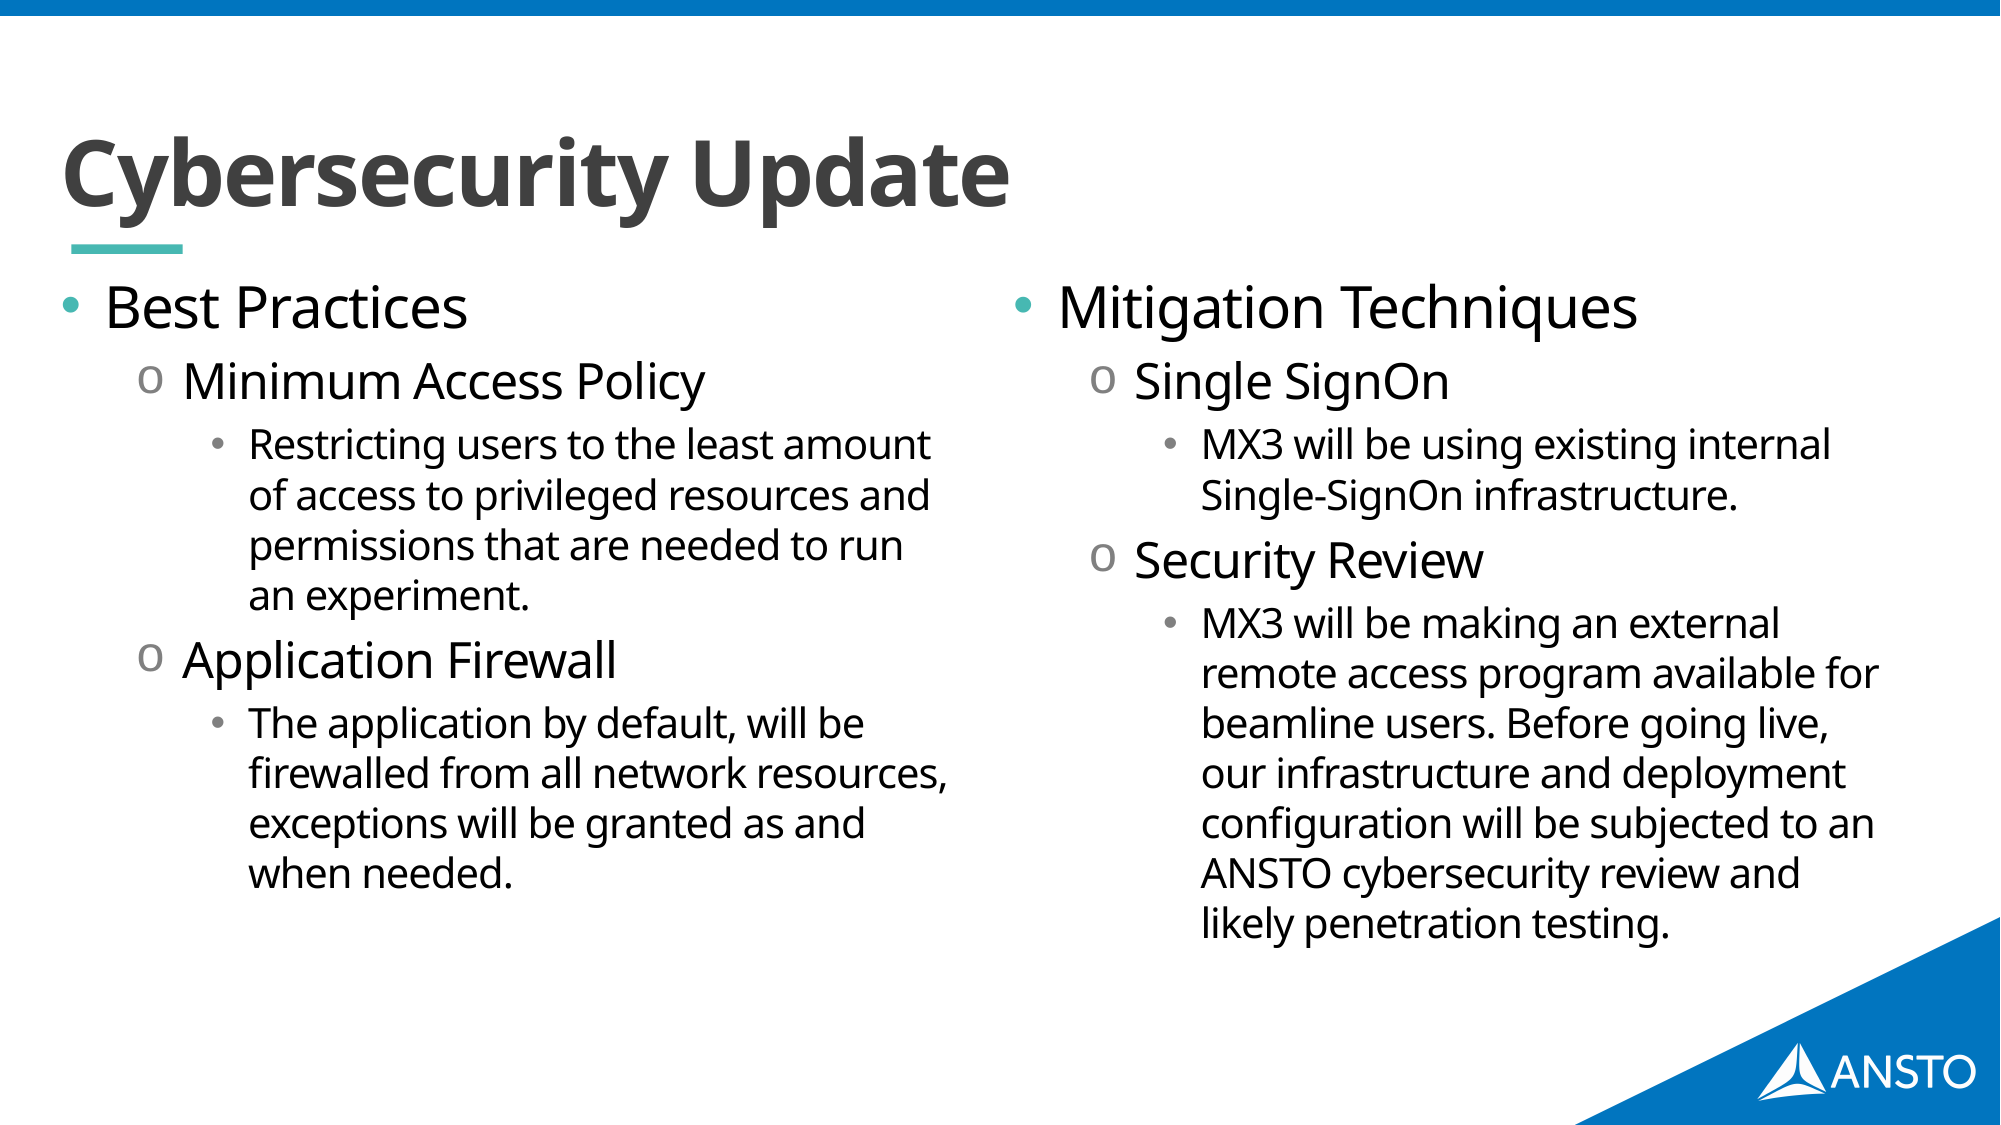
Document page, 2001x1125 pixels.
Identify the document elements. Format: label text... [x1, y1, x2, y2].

picture [0, 0, 2000, 16]
list Mitigation Techniques Single SignOn MX3 will be using existing internal Single-SignOn infrastructure. Security Review MX3 will be making an external remote access program available for beamline users. Before going live, our infrastructure and deployment configuration will be subjected to an ANSTO cybersecurity review and likely penetration testing. [998, 262, 1900, 1005]
title Cybersecurity Update [45, 45, 1900, 233]
picture [1575, 917, 2000, 1125]
list Best Practices Minimum Access Policy Restricting users to the least amount of access to privileged resources and permissions that are needed to run an experiment. Application Firewall The application by default, will be firewalled from all network resources, exceptions will be granted as and when needed. [45, 262, 964, 1005]
